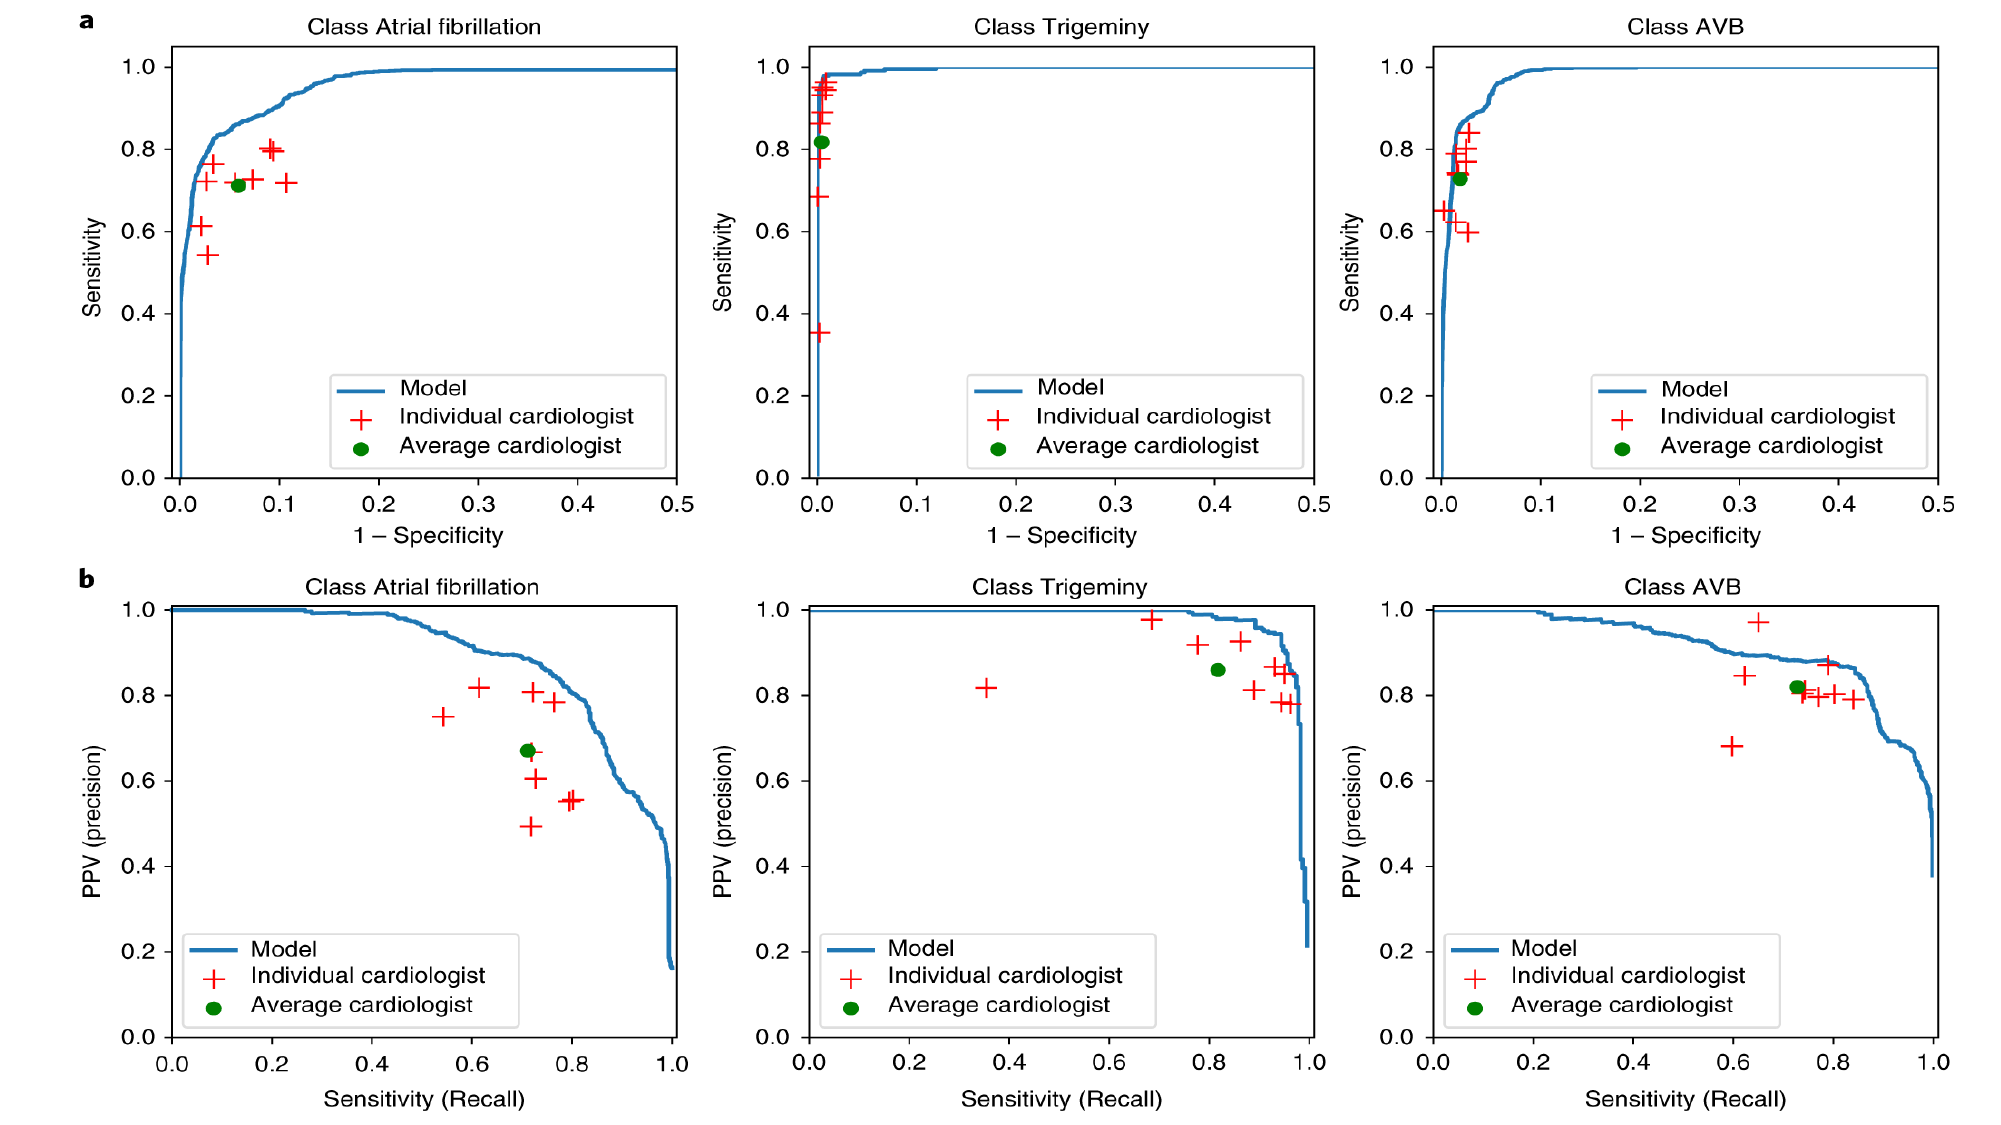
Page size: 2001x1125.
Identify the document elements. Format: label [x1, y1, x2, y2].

list [79, 14, 1955, 1111]
